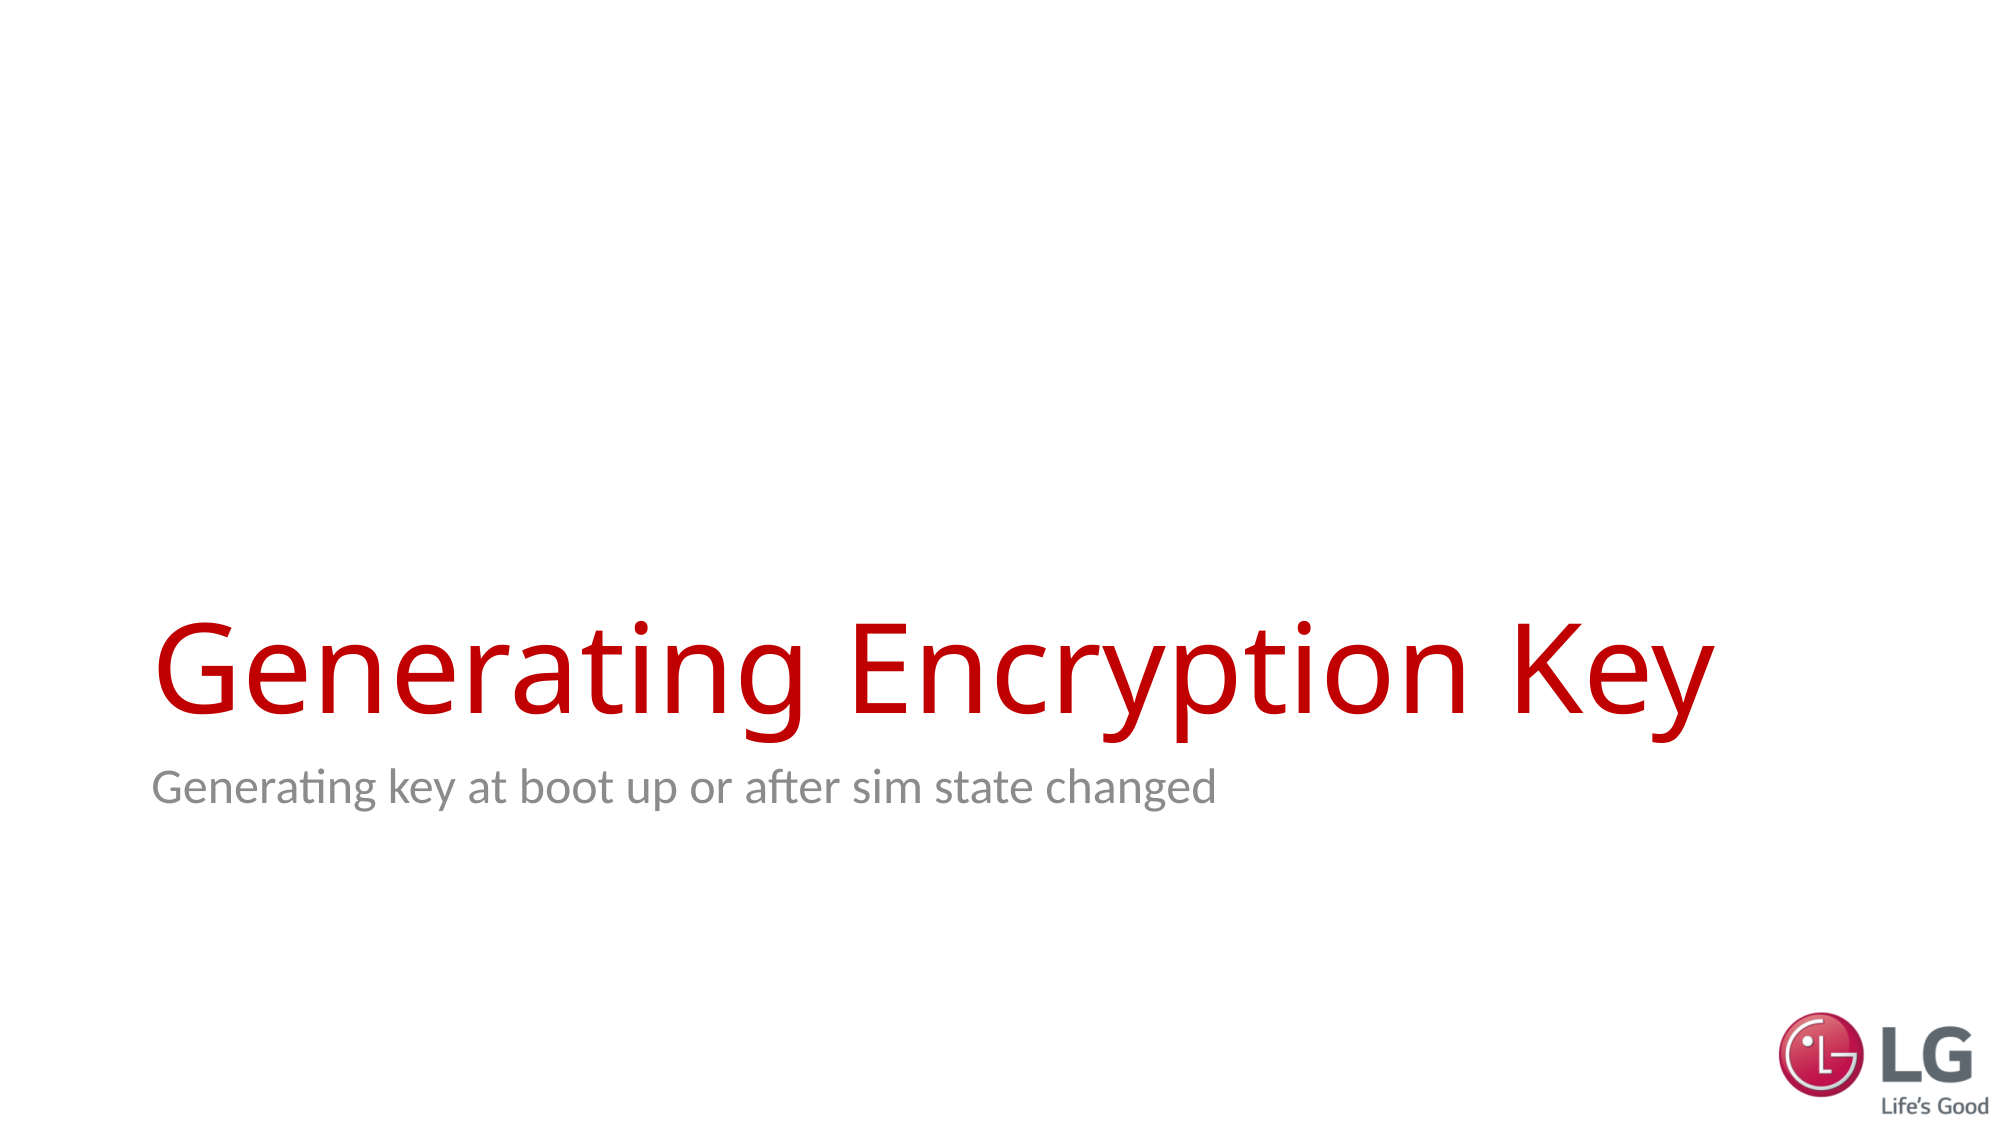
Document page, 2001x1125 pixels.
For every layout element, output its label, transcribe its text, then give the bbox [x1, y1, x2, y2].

picture [1767, 999, 2000, 1125]
list Generating key at boot up or after sim state changed [136, 752, 1862, 999]
title Generating Encryption Key [136, 280, 1862, 749]
